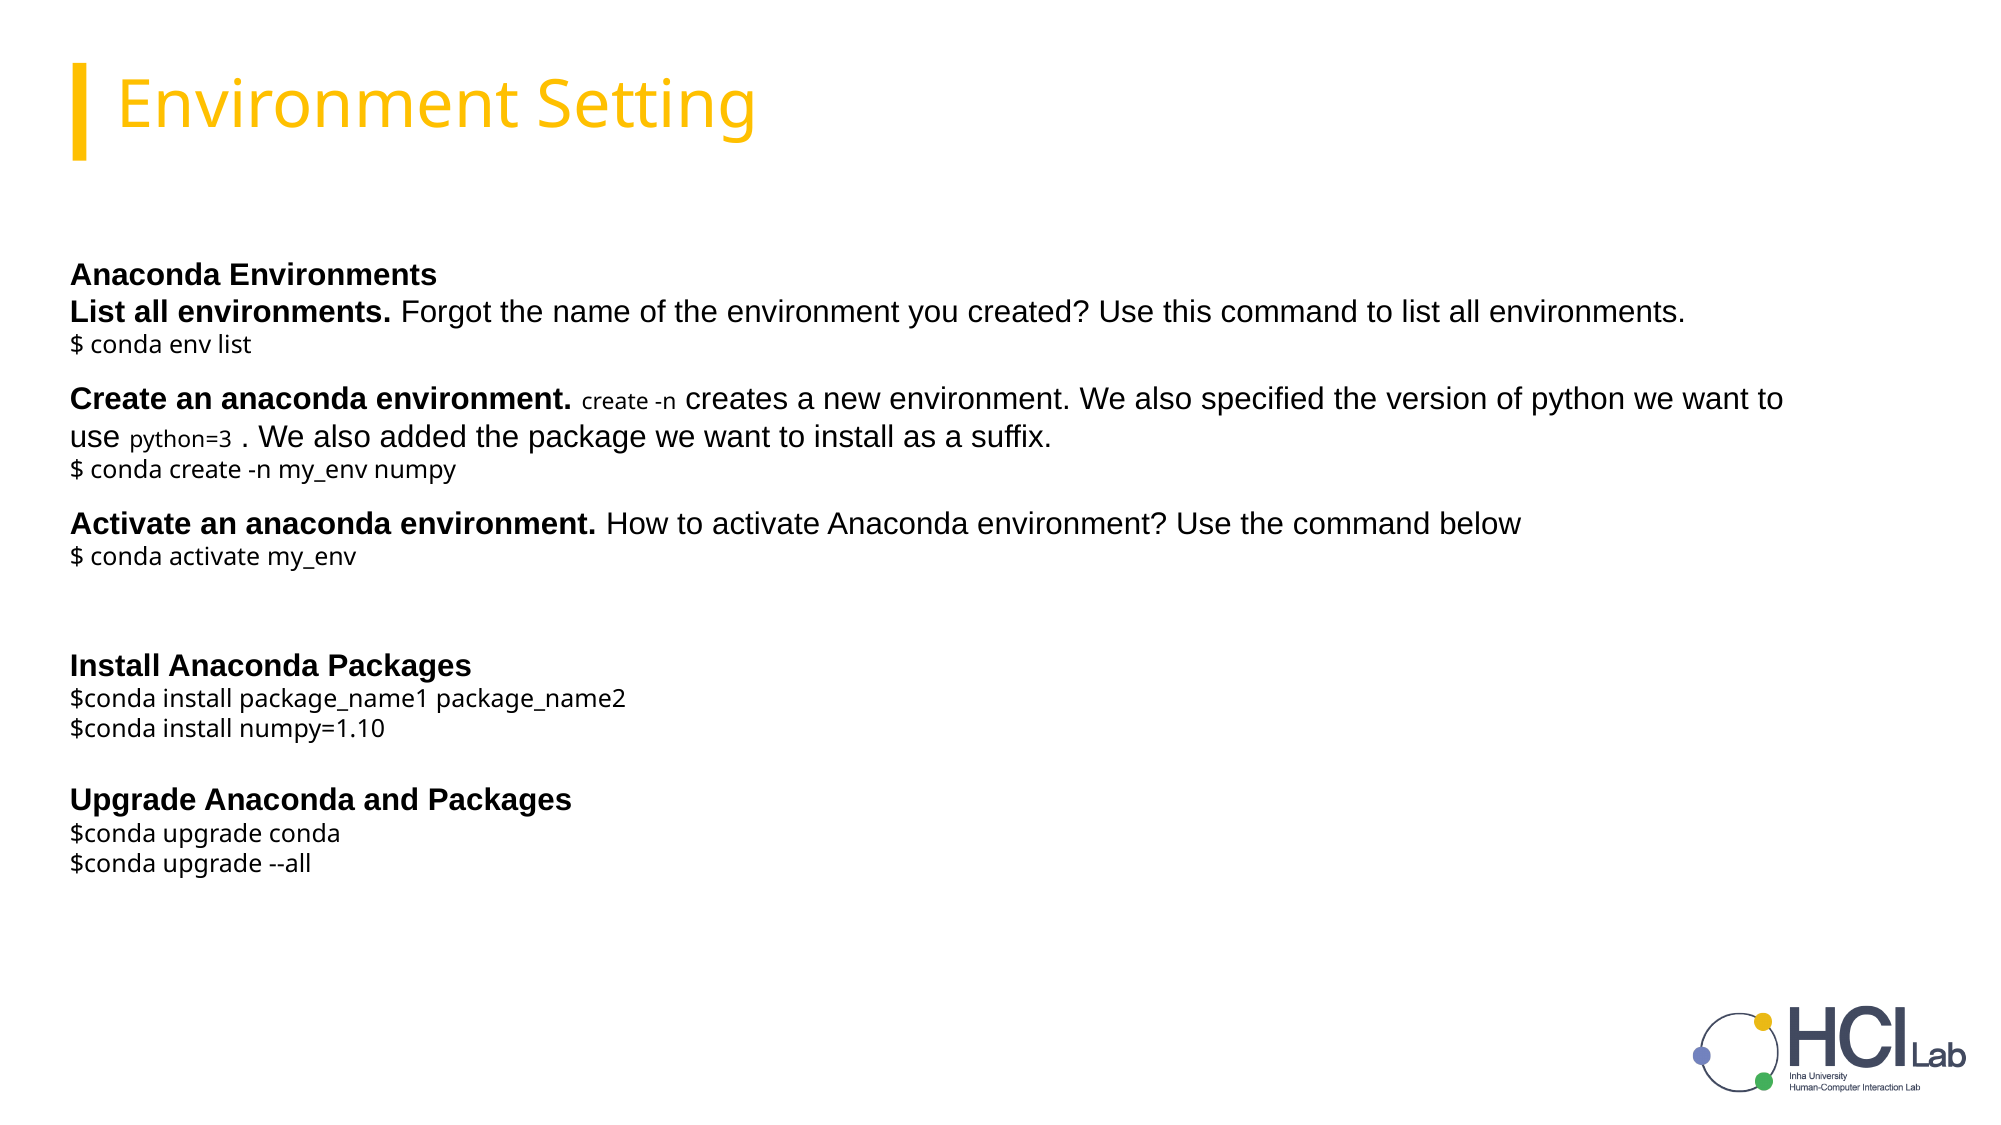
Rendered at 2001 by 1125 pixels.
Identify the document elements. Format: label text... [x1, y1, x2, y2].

list Environment Setting [101, 62, 1231, 161]
picture [1685, 997, 1974, 1101]
text_box Install Anaconda Packages $conda install package_name1 package_name2 $conda install numpy=1.10 Upgrade Anaconda and Packages $conda upgrade conda $conda upgrade --all [69, 586, 1103, 907]
text_box Anaconda Environments List all environments. Forgot the name of the environment you created? Use this command to list all environments. $ conda env list Create an anaconda environment. create -n creates a new environment. We also specified the version of python we want to use python=3 . We also added the package we want to install as a suffix. $ conda create -n my_env numpy Activate an anaconda environment. How to activate Anaconda environment? Use the command below $ conda activate my_env [69, 195, 1930, 636]
